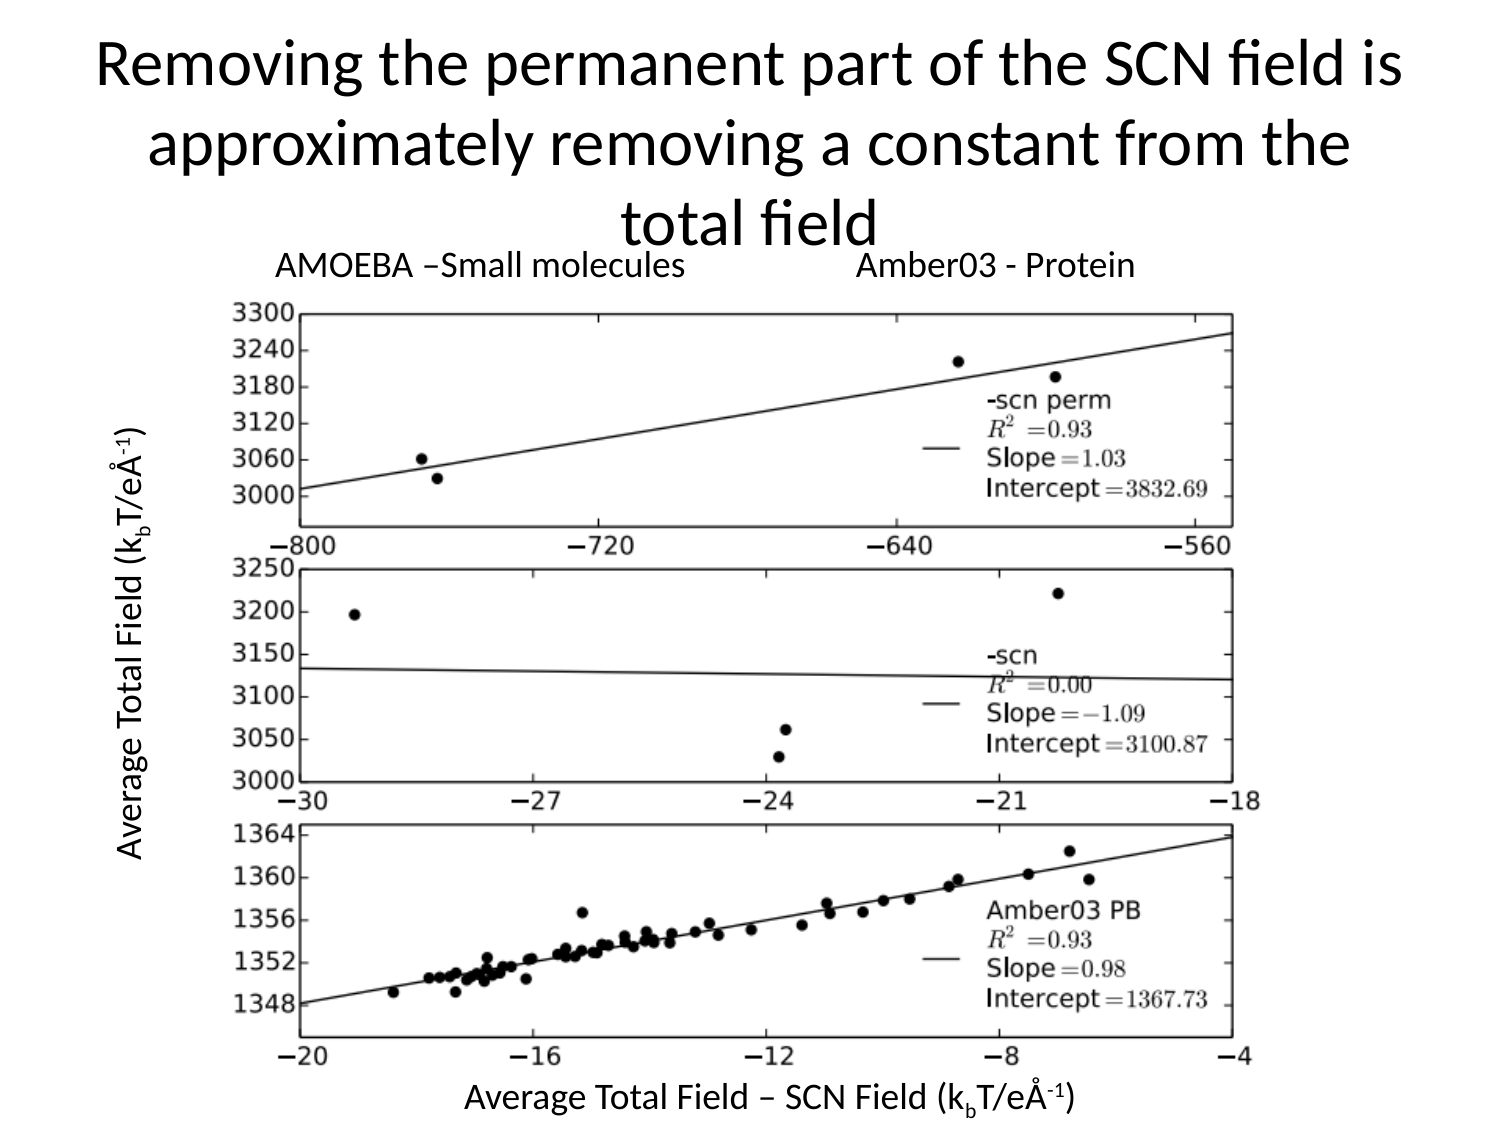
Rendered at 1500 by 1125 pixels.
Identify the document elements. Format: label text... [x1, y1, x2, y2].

picture [149, 224, 1351, 1125]
title Removing the permanent part of the SCN field is approximately removing a constant from the total field [75, 45, 1425, 233]
text_box Average Total Field (kbT/eÅ-1) [96, 411, 144, 875]
